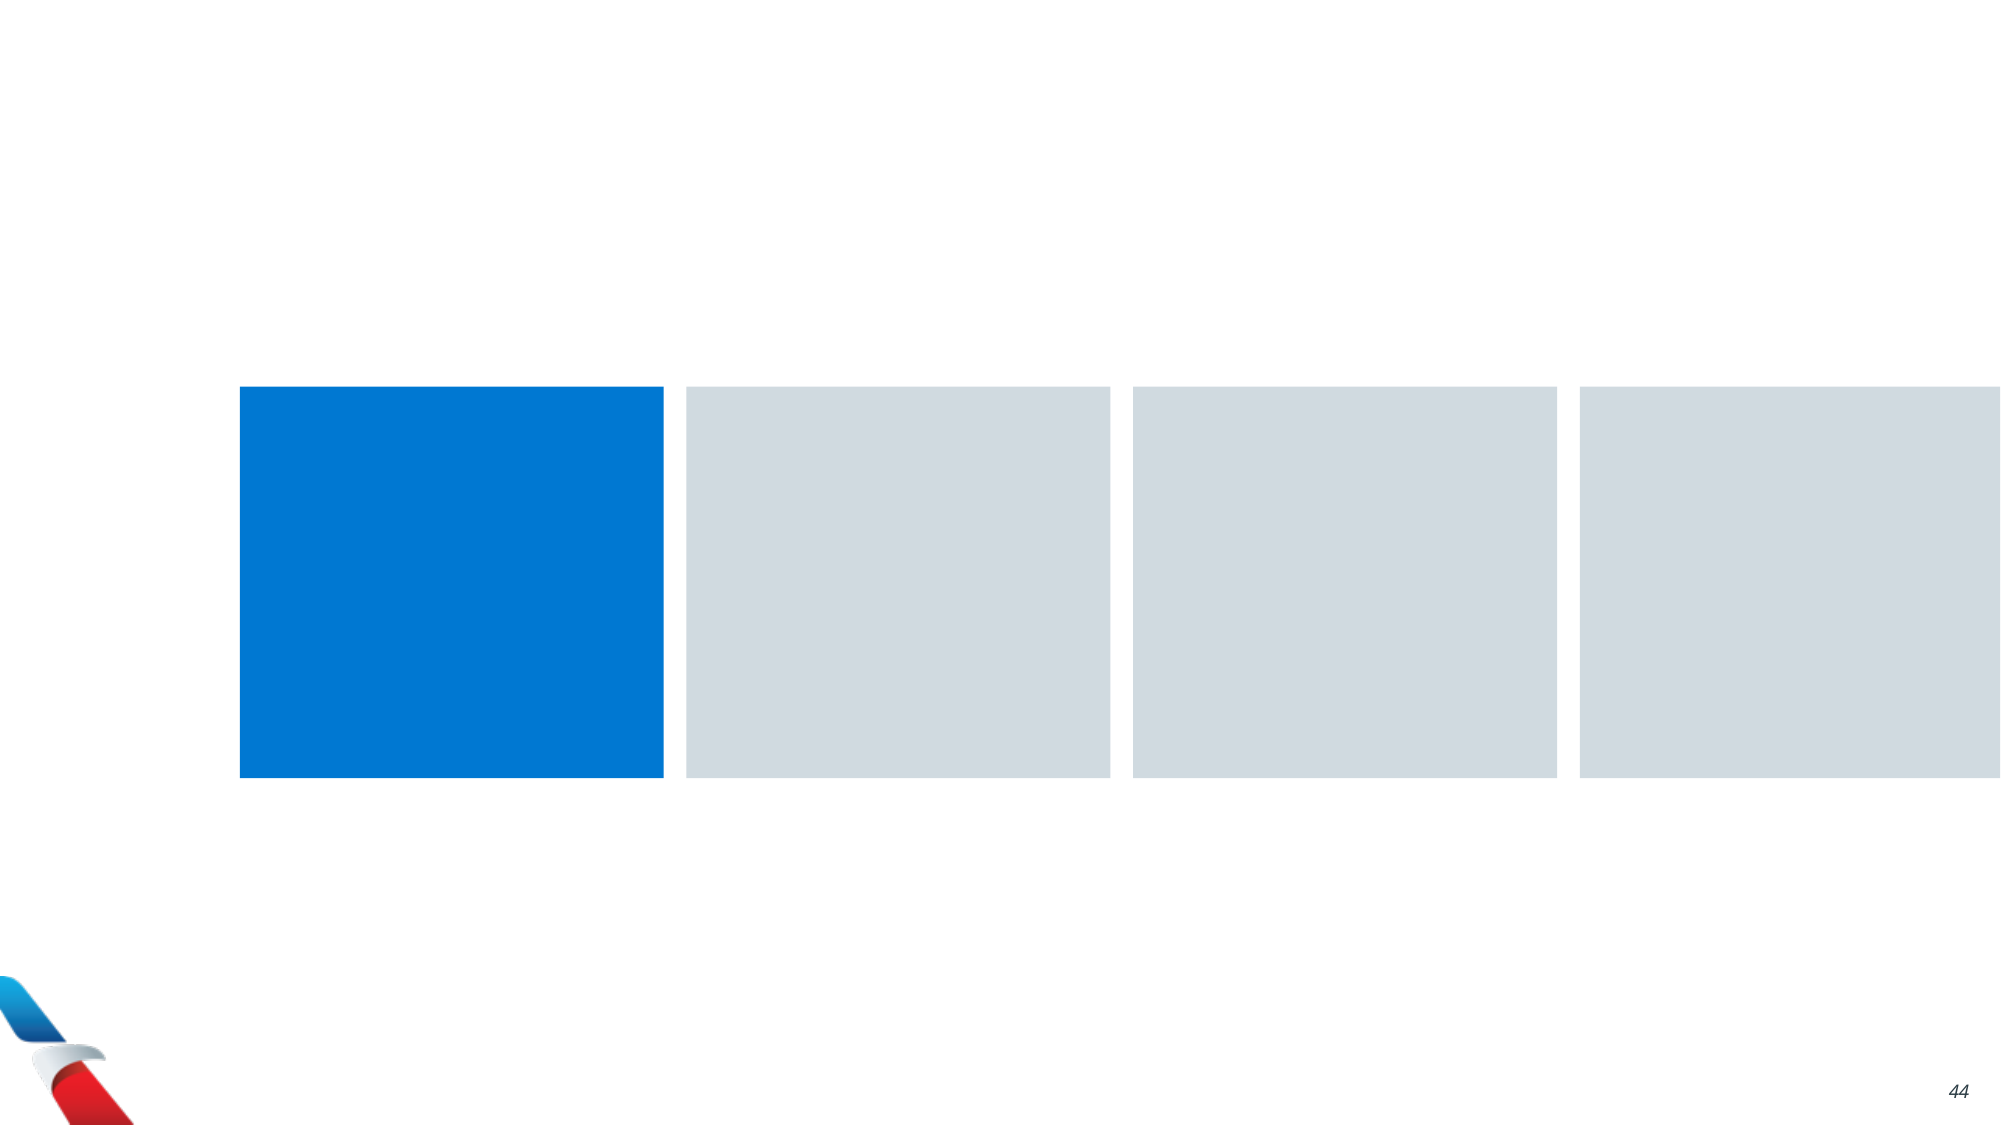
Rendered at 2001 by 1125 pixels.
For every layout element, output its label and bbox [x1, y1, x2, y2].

picture [0, 976, 168, 1125]
